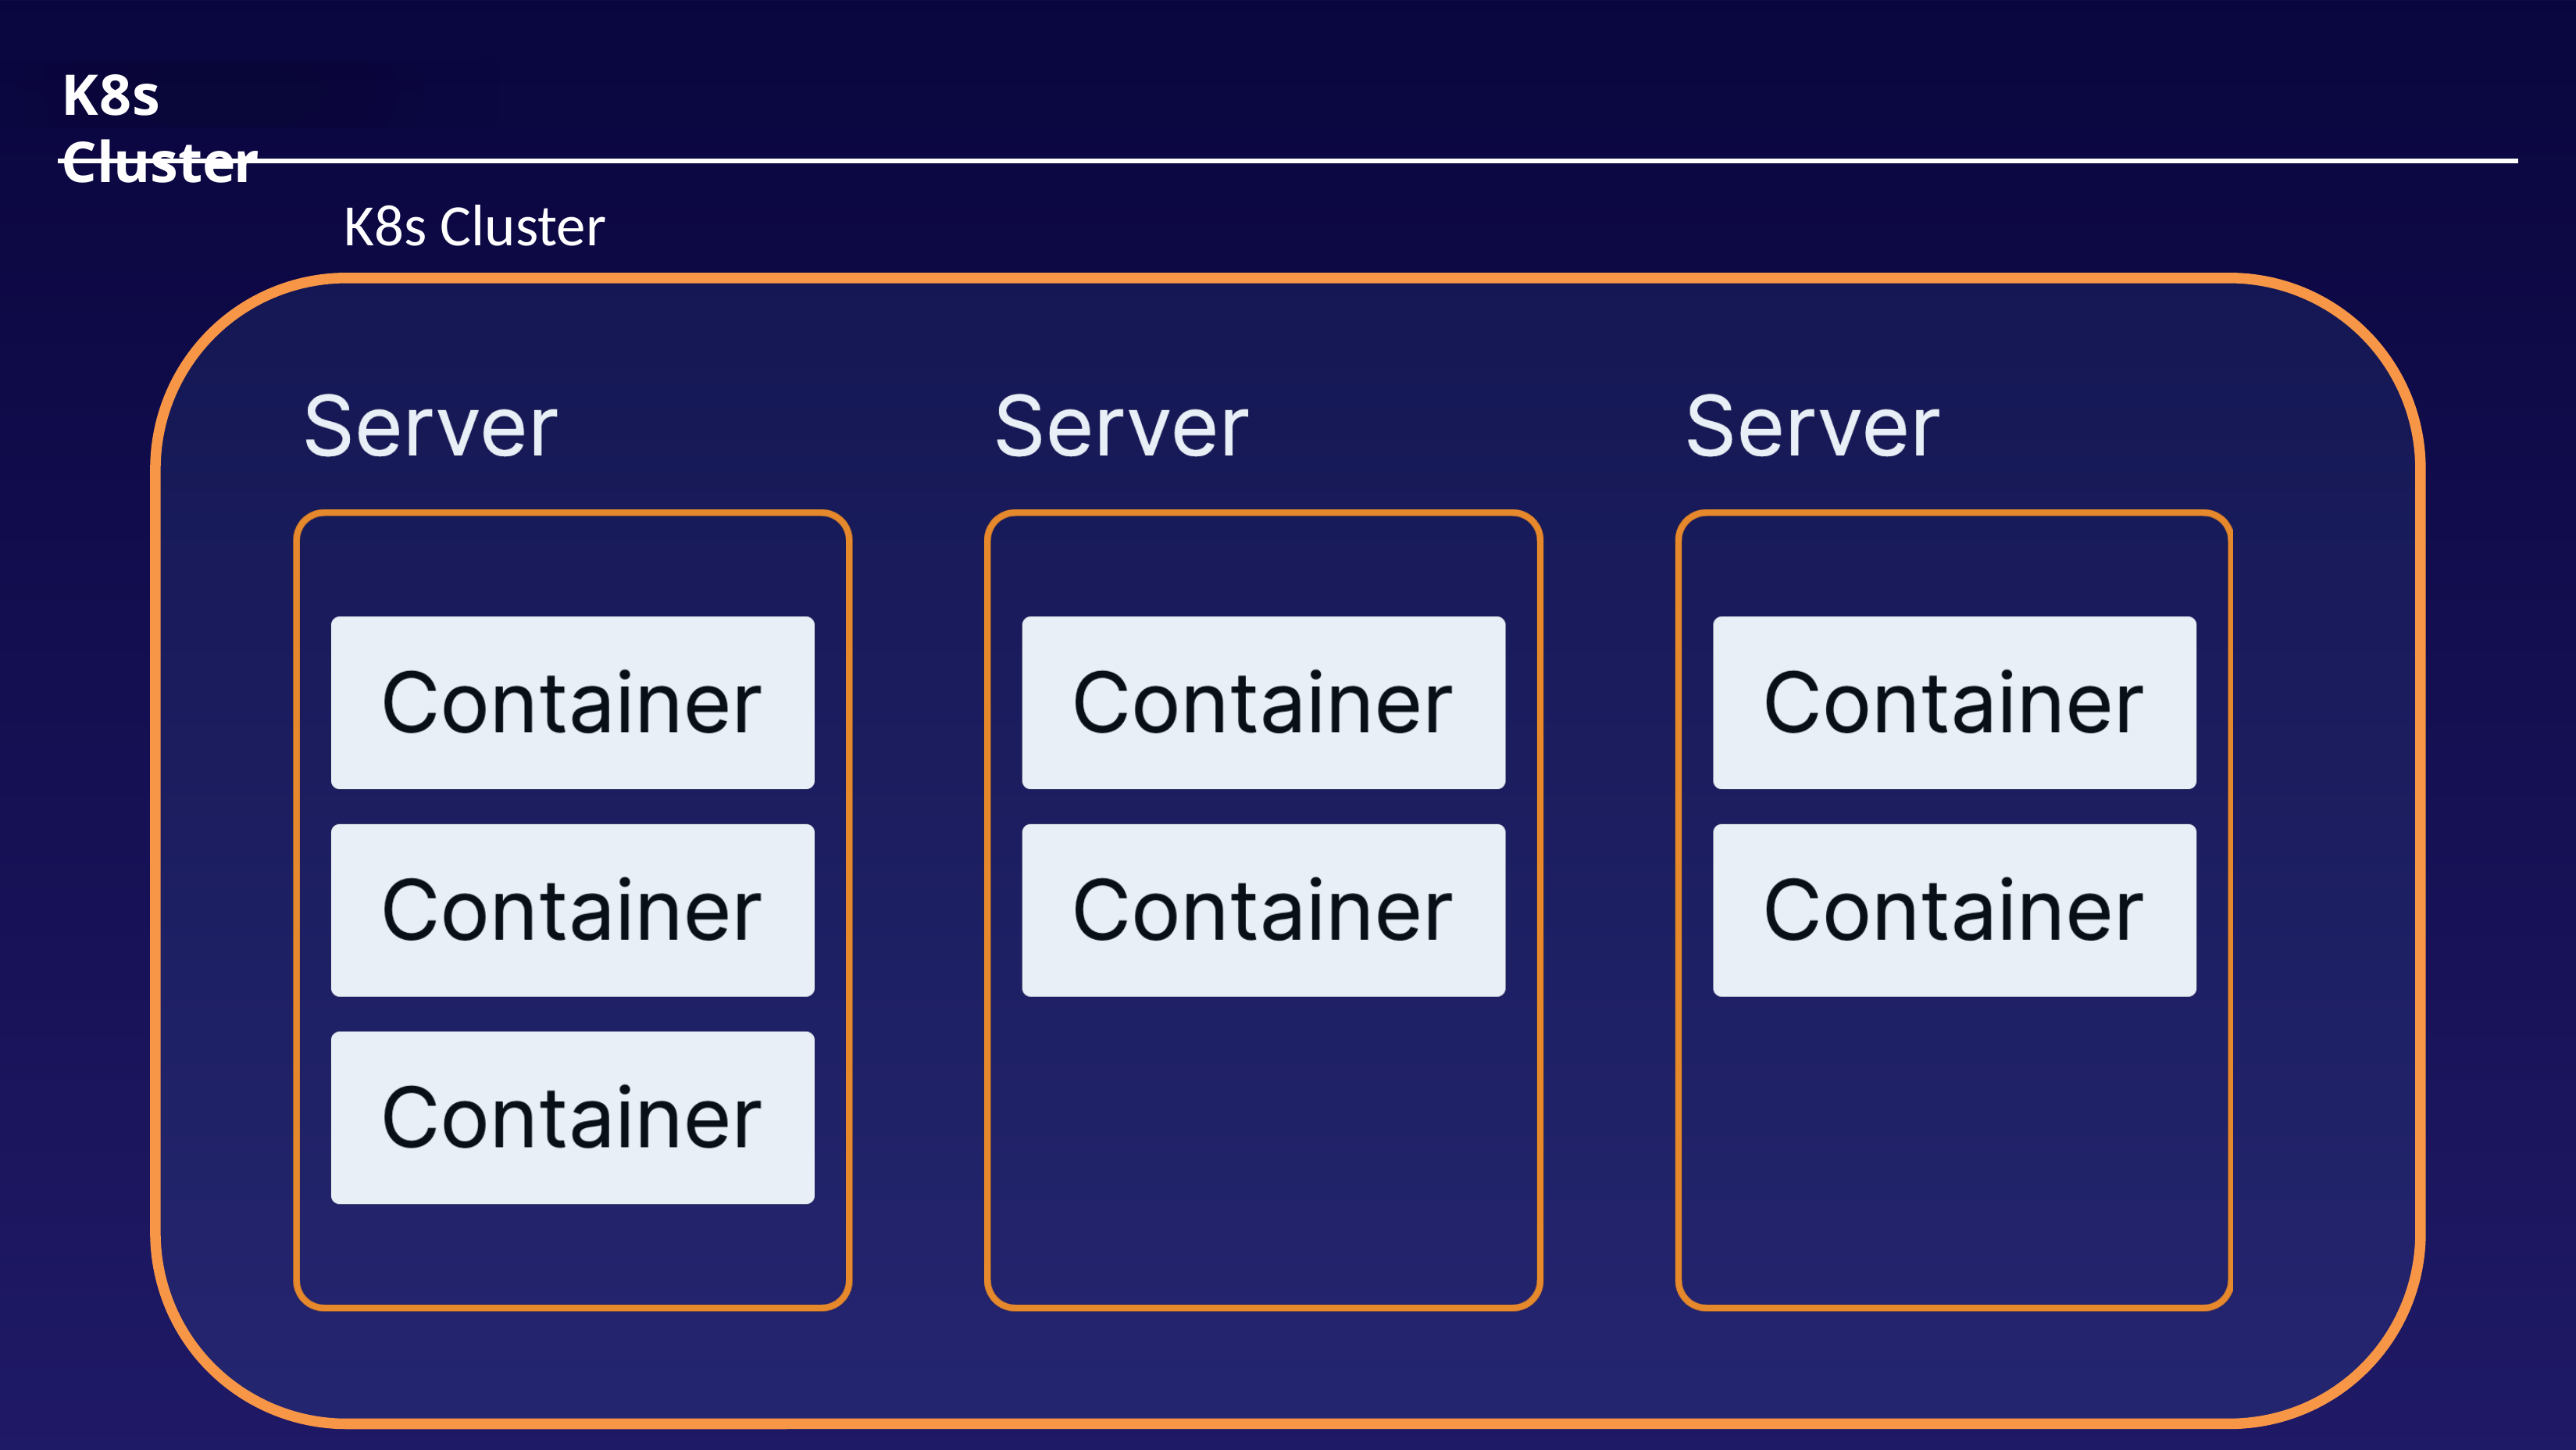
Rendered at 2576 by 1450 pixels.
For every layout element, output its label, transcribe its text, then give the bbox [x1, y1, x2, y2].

title K8s Cluster [59, 134, 374, 302]
picture [0, 0, 2576, 1450]
text_box K8s Cluster [332, 181, 619, 263]
text_box [153, 276, 2423, 1426]
